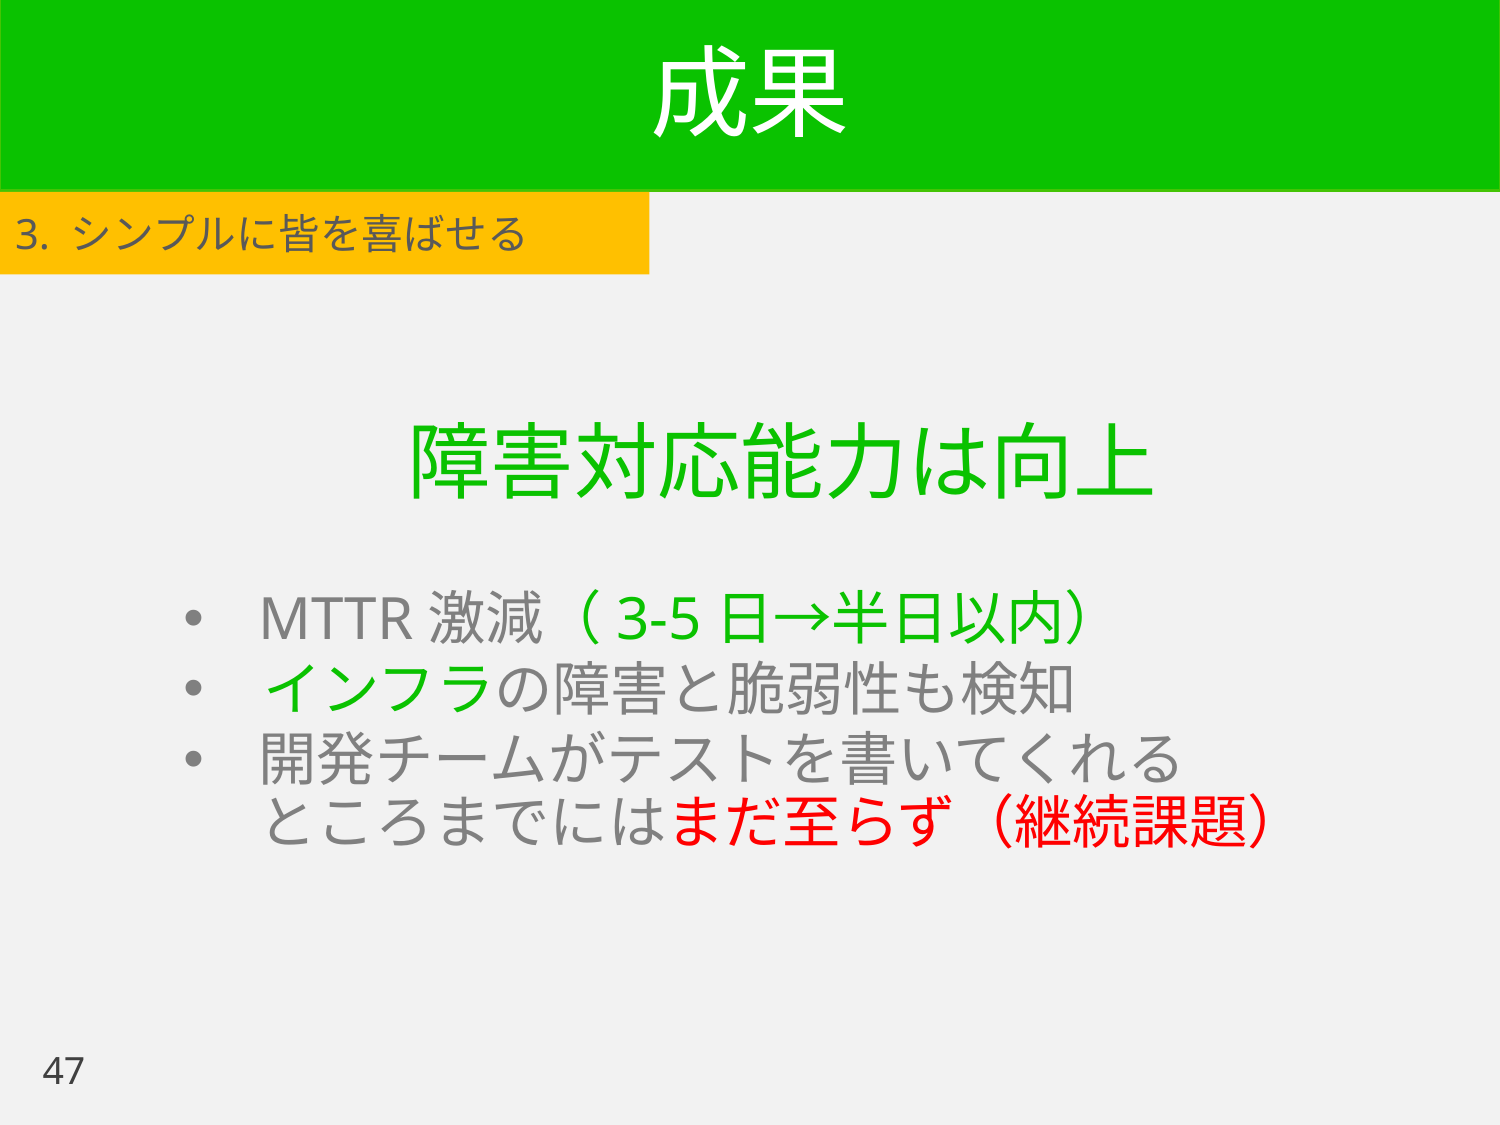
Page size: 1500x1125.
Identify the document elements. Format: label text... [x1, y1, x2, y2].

text_box 3. シンプルに皆を喜ばせる [0, 191, 650, 275]
list 障害対応能力は向上 MTTR激減（3-5日→半日以内） インフラの障害と脆弱性も検知 開発チームがテストを書いてくれる ところまでにはまだ至らず（継続課題） [103, 277, 1397, 1000]
title 成果 [0, 53, 1500, 140]
slide_number 47 [27, 1042, 146, 1102]
